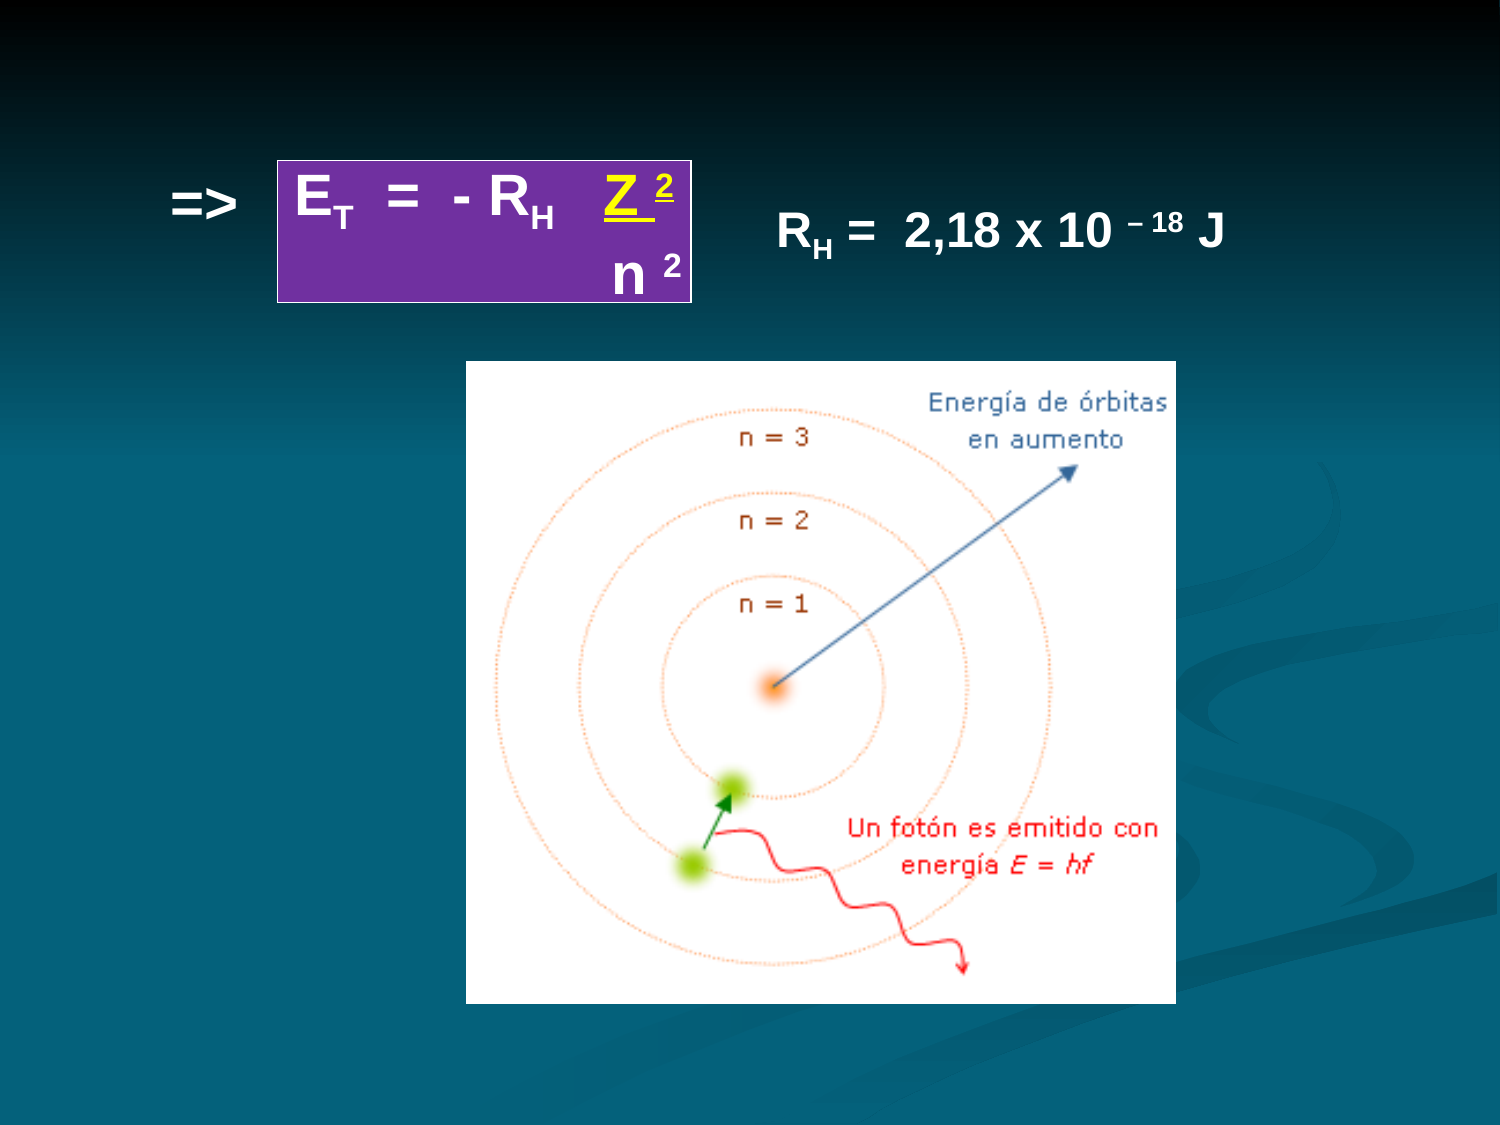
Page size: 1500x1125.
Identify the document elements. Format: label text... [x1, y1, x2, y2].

text_box RH = 2,18 x 10 – 18 J [761, 196, 1306, 266]
picture [467, 362, 1175, 1003]
text_box => [155, 157, 254, 243]
text_box ET = - RH Z 2 n 2 [277, 160, 691, 303]
